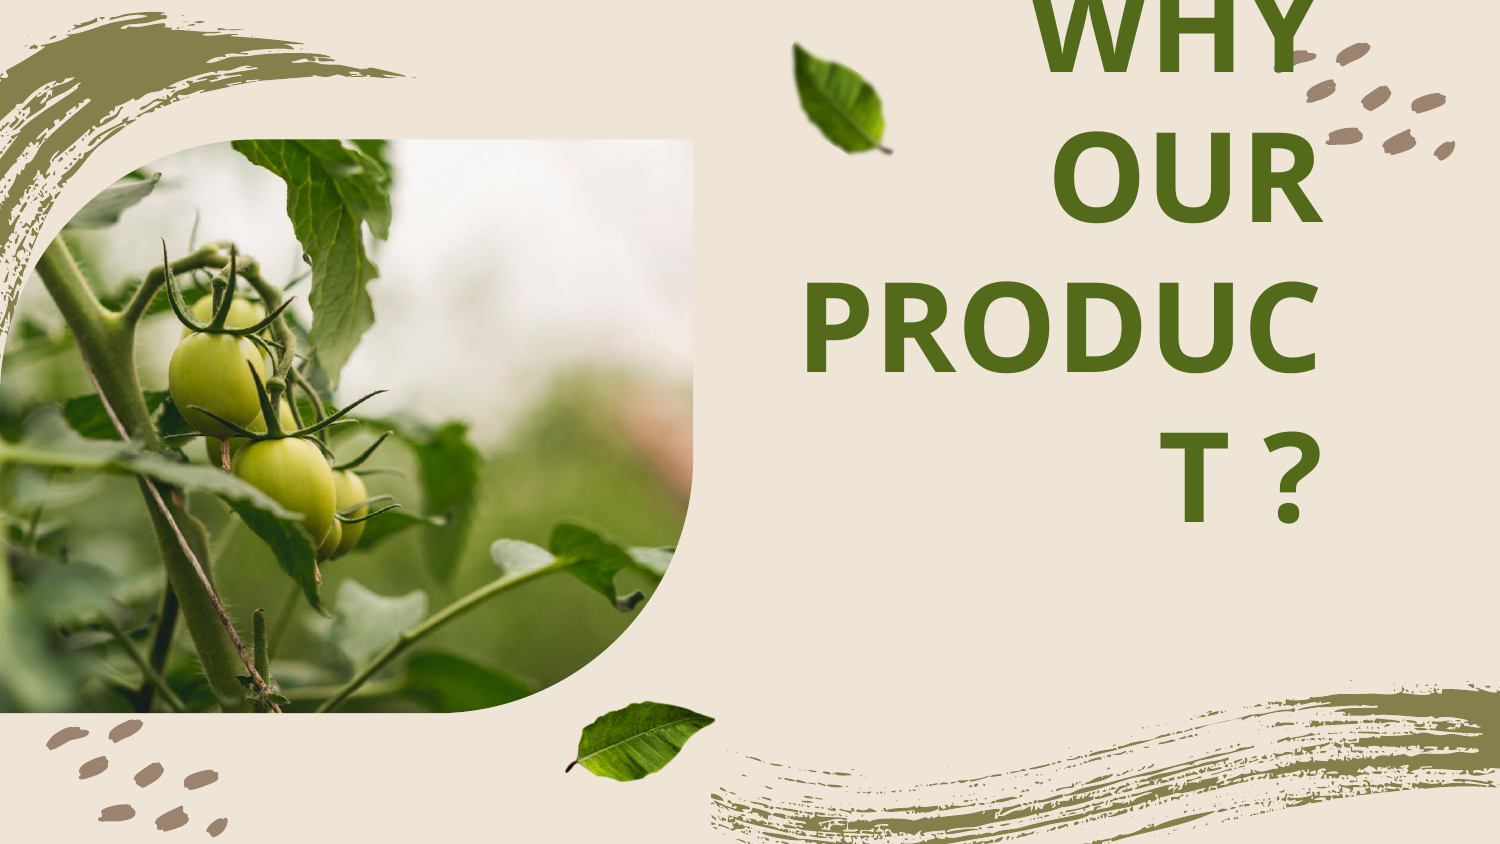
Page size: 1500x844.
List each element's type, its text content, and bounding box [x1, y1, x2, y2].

picture [0, 139, 721, 815]
picture [759, 35, 919, 174]
title WHY OUR PRODUCT ? [750, 259, 1339, 563]
